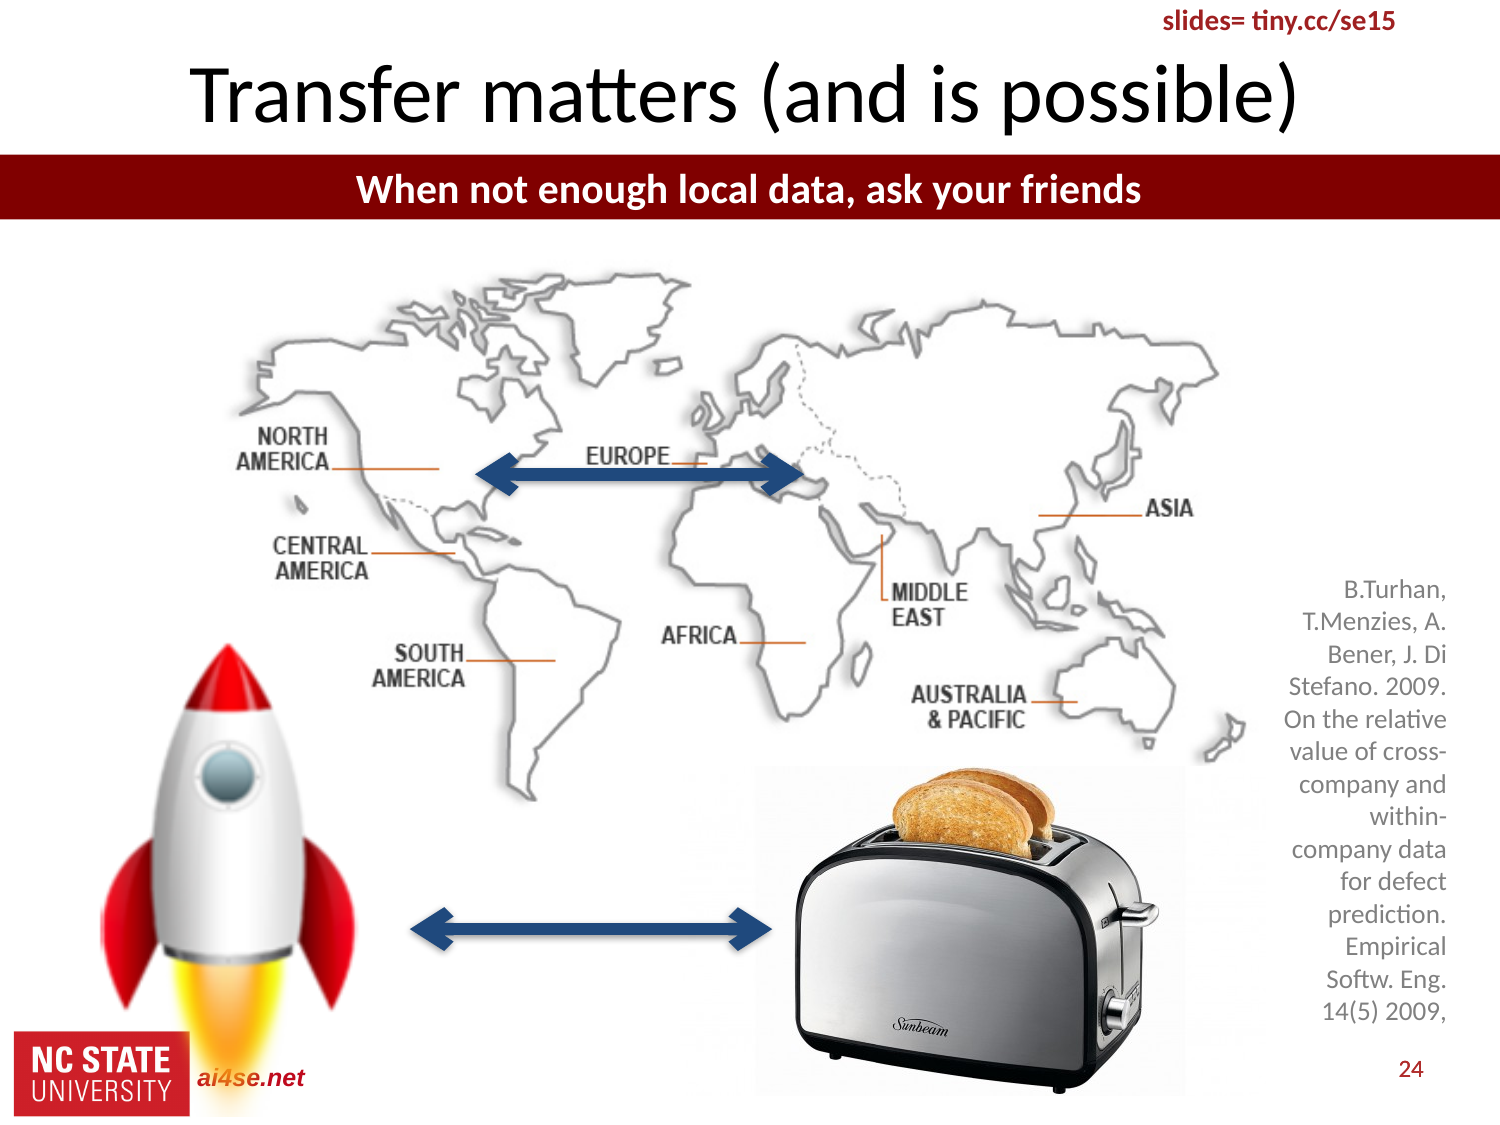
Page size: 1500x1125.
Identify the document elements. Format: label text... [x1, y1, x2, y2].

text_box When not enough local data, ask your friends [0, 154, 1500, 220]
picture [0, 232, 1292, 1118]
title Transfer matters (and is possible) [43, 0, 1448, 154]
text_box B.Turhan, T.Menzies, A. Bener, J. Di Stefano. 2009. On the relative value of cross-company and within-company data for defect prediction. Empirical Softw. Eng. 14(5) 2009, [1271, 563, 1462, 1034]
